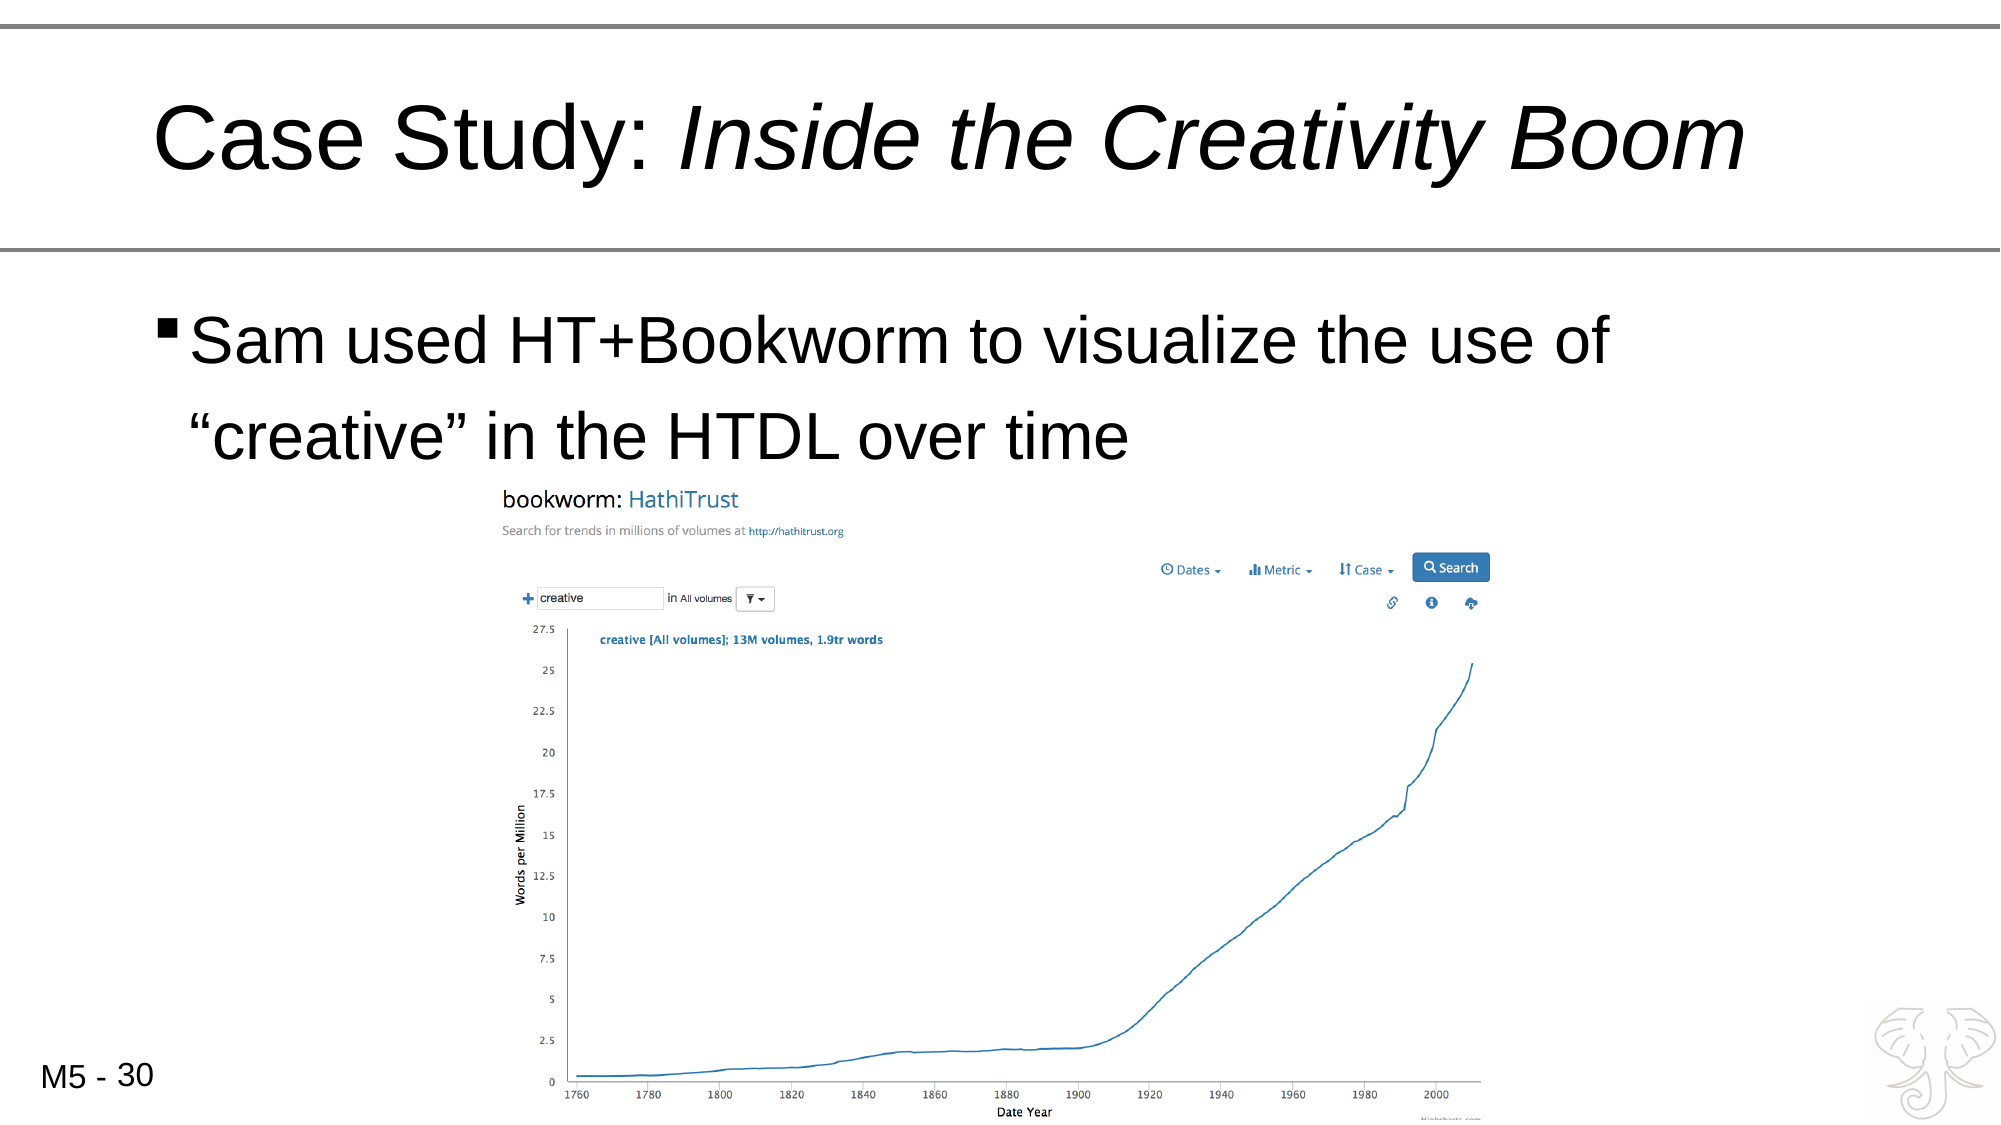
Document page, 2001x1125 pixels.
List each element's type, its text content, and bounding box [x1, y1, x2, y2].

slide_number 30 [101, 1043, 477, 1103]
title Case Study: Inside the Creativity Boom [137, 30, 1863, 249]
list Sam used HT+Bookworm to visualize the use of “creative” in the HTDL over time [137, 273, 1863, 987]
picture [477, 478, 1508, 1120]
picture [1866, 1002, 1998, 1123]
